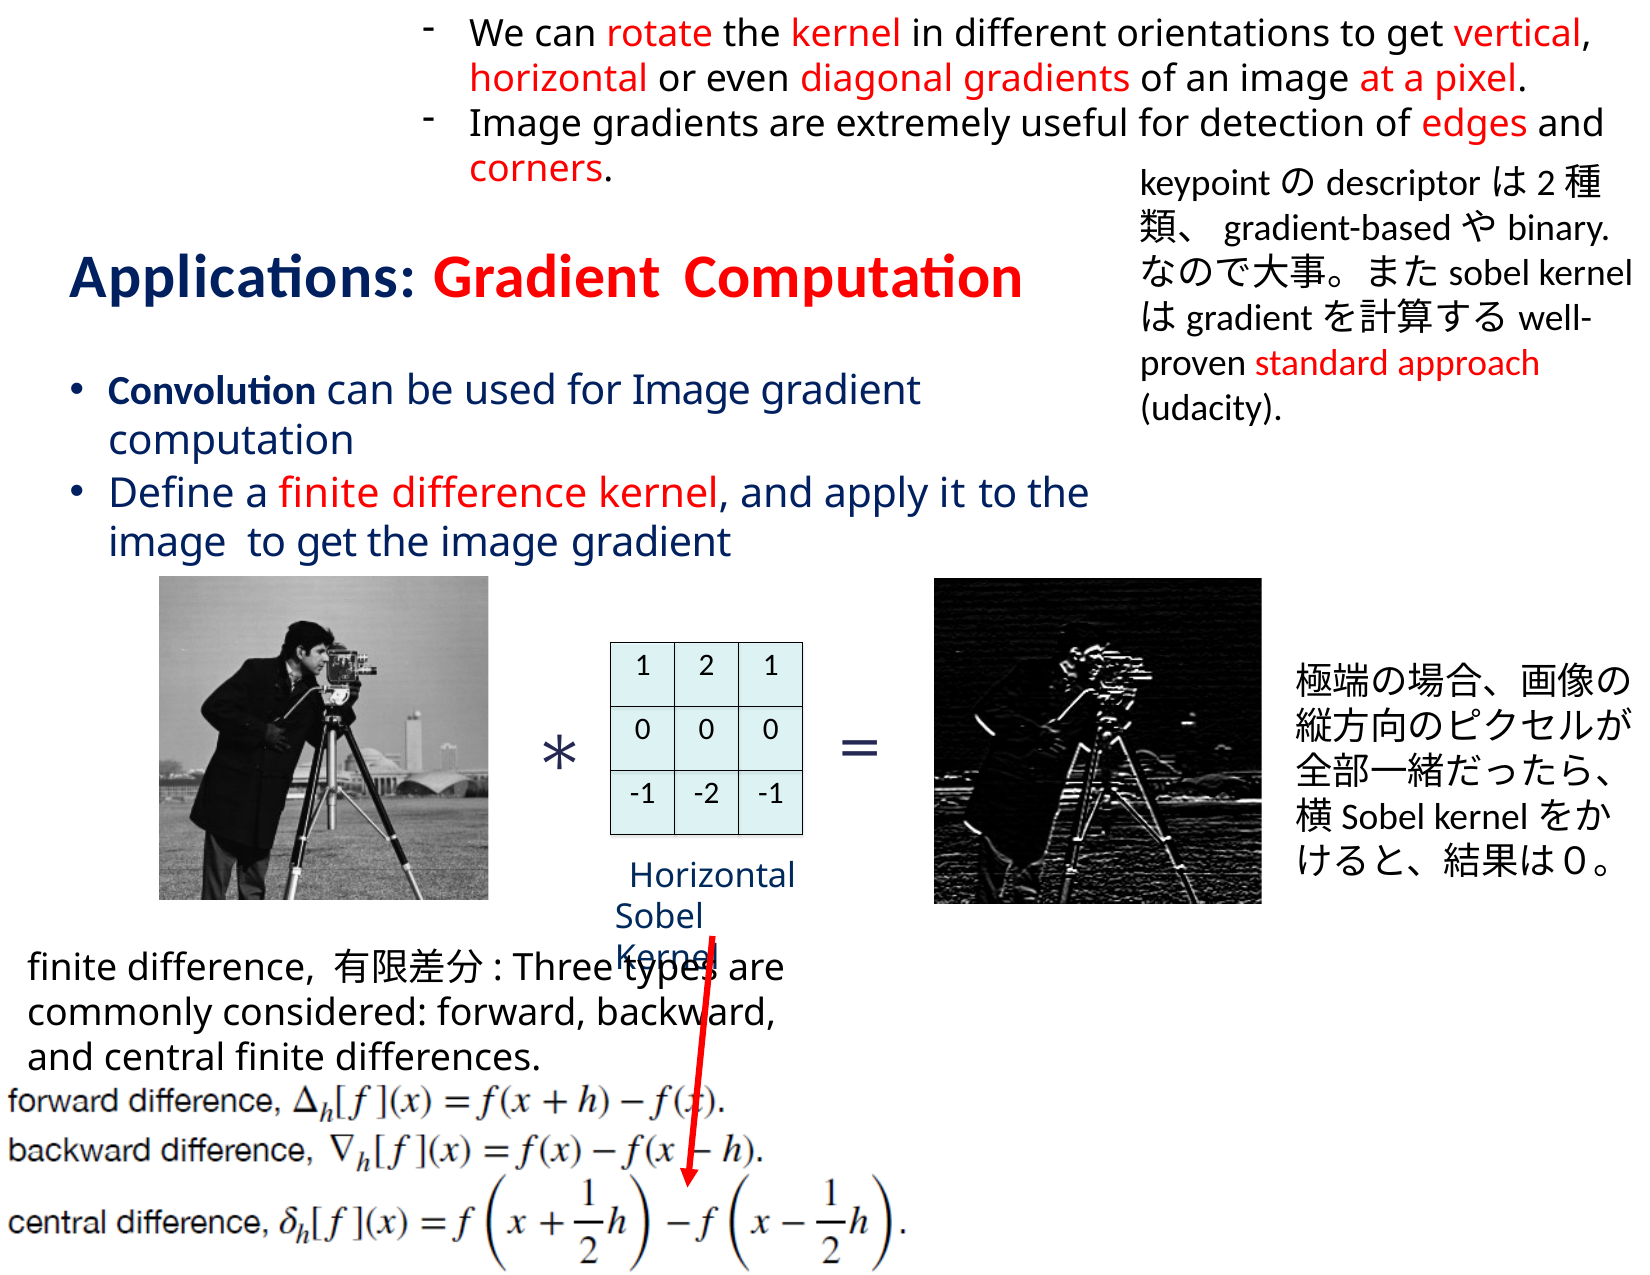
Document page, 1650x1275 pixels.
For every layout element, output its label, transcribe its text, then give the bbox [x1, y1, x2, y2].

text_box keypointのdescriptorは2種類、gradient-basedやbinary. なので大事。またsobel kernelはgradientを計算するwell-proven standard approach (udacity). [1124, 150, 1650, 436]
table_cell 0 [611, 707, 674, 770]
text_box [934, 578, 1262, 904]
table_header 1 [611, 643, 674, 706]
table_cell 0 [675, 707, 738, 770]
text_box [803, 703, 807, 767]
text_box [687, 935, 713, 1188]
text_box Horizontal Sobel Kernel [612, 850, 809, 935]
text_box [734, 767, 807, 841]
text_box ∗ [538, 711, 569, 779]
text_box [606, 767, 670, 841]
text_box = [837, 706, 882, 775]
table_cell -2 [675, 771, 738, 834]
table_header 2 [675, 643, 738, 706]
text_box finite difference, 有限差分: Three types are commonly considered: forward, backward, and central finite differences. [12, 935, 686, 1073]
text_box Convolution can be used for Image gradient computation Define a finite difference kernel, and apply it to the image to get the image gradient [67, 358, 1160, 565]
table_header 1 [739, 643, 802, 706]
text_box [159, 576, 489, 900]
text_box We can rotate the kernel in different orientations to get vertical, horizontal or even diagonal gradients of an image at a pixel. Image gradients are extremely useful for detection of edges and corners. [407, 1, 1650, 197]
title Applications: Gradient Computation [67, 233, 1036, 358]
table_cell -1 [739, 771, 802, 834]
text_box finite difference, 有限差分: Three types are commonly considered: forward, backward, and central finite differences. [713, 935, 838, 1073]
text_box [670, 835, 734, 841]
table_cell 0 [739, 707, 802, 770]
text_box [606, 703, 610, 767]
table_cell -1 [611, 771, 674, 834]
text_box [734, 639, 807, 703]
text_box 極端の場合、画像の縦方向のピクセルが全部一緒だったら、横Sobel kernelをかけると、結果は０。 [1280, 649, 1650, 890]
picture [0, 1074, 913, 1275]
